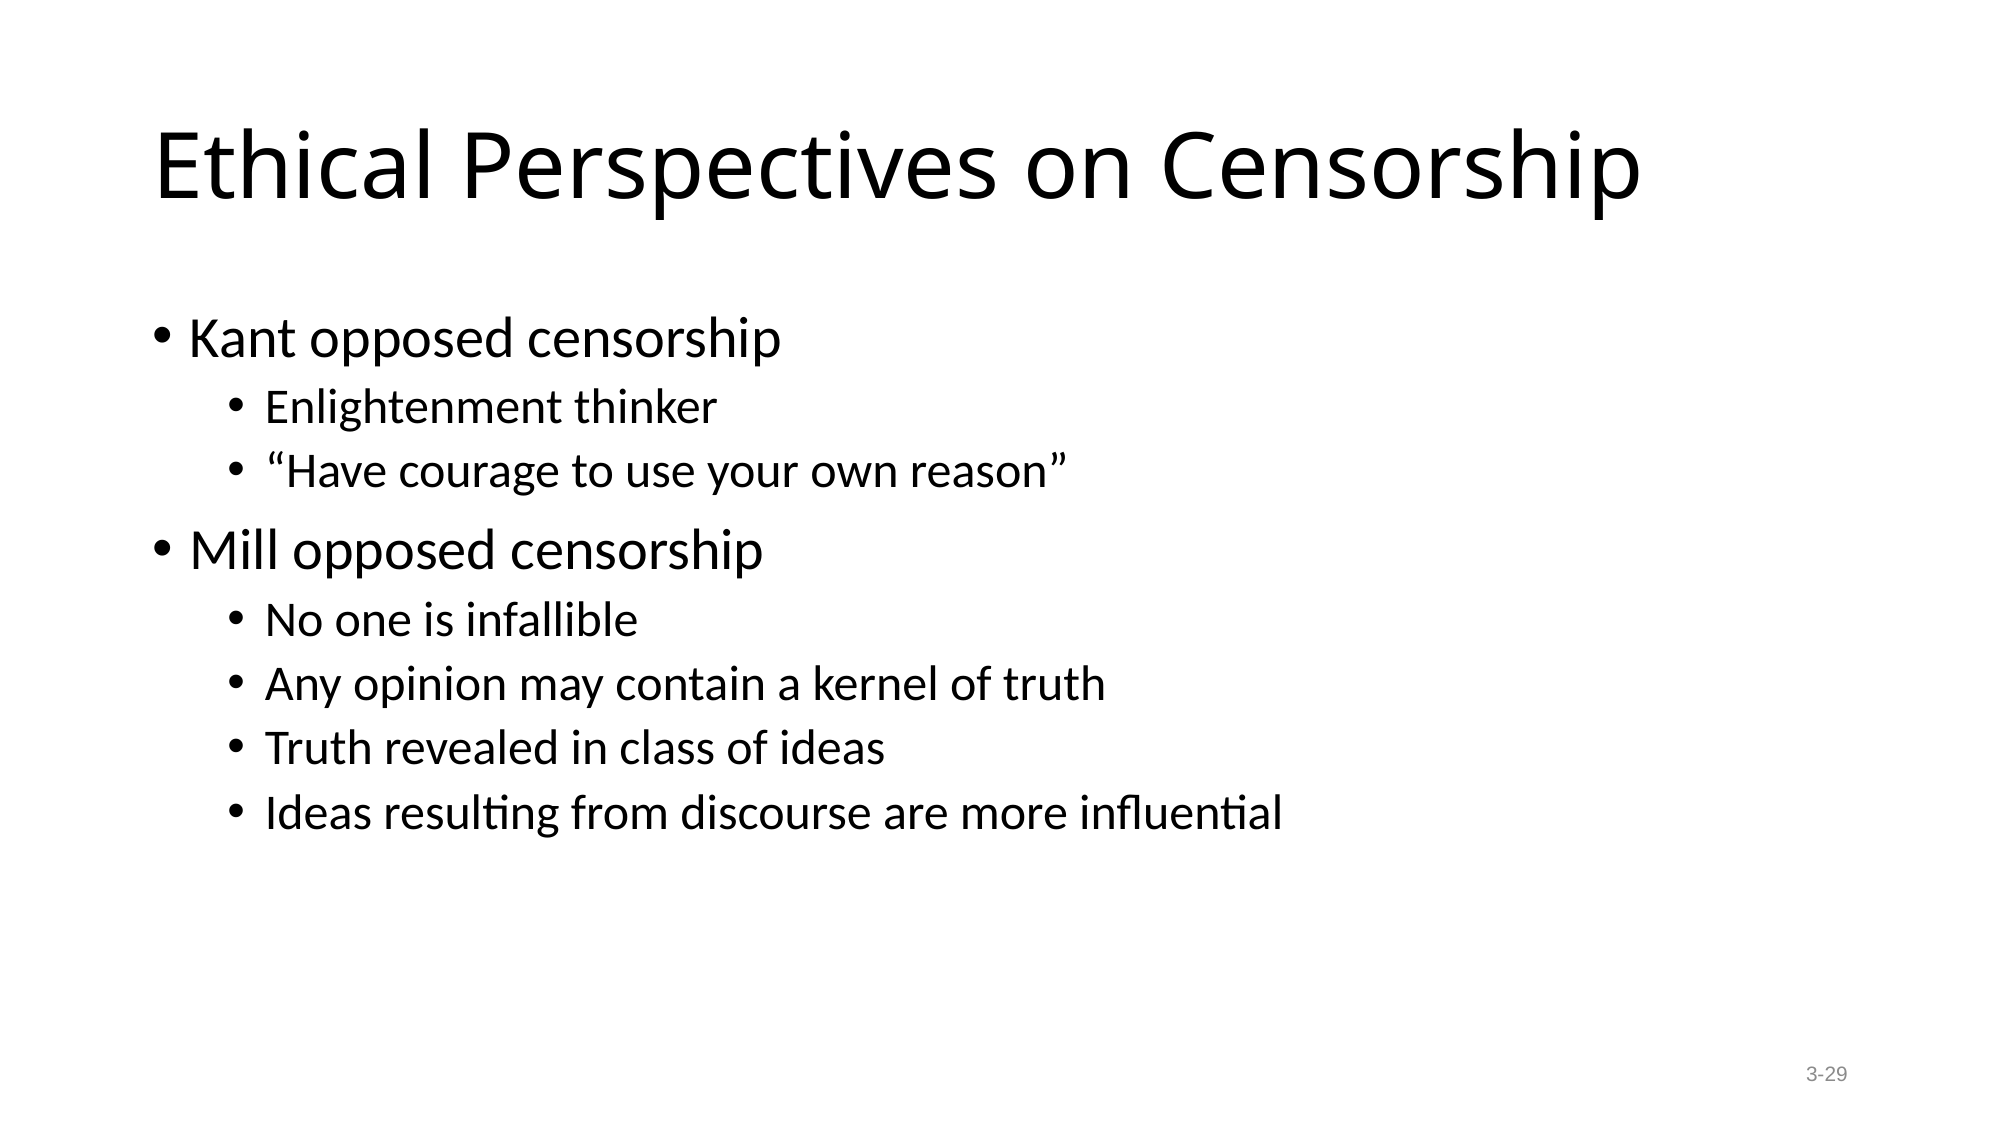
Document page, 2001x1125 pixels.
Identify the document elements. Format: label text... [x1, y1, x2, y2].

title Ethical Perspectives on Censorship [137, 59, 1863, 278]
list Kant opposed censorship Enlightenment thinker “Have courage to use your own reason” Mill opposed censorship No one is infallible Any opinion may contain a kernel of truth Truth revealed in class of ideas Ideas resulting from discourse are more influential [137, 299, 1863, 1014]
slide_number 3-29 [1412, 1042, 1863, 1103]
